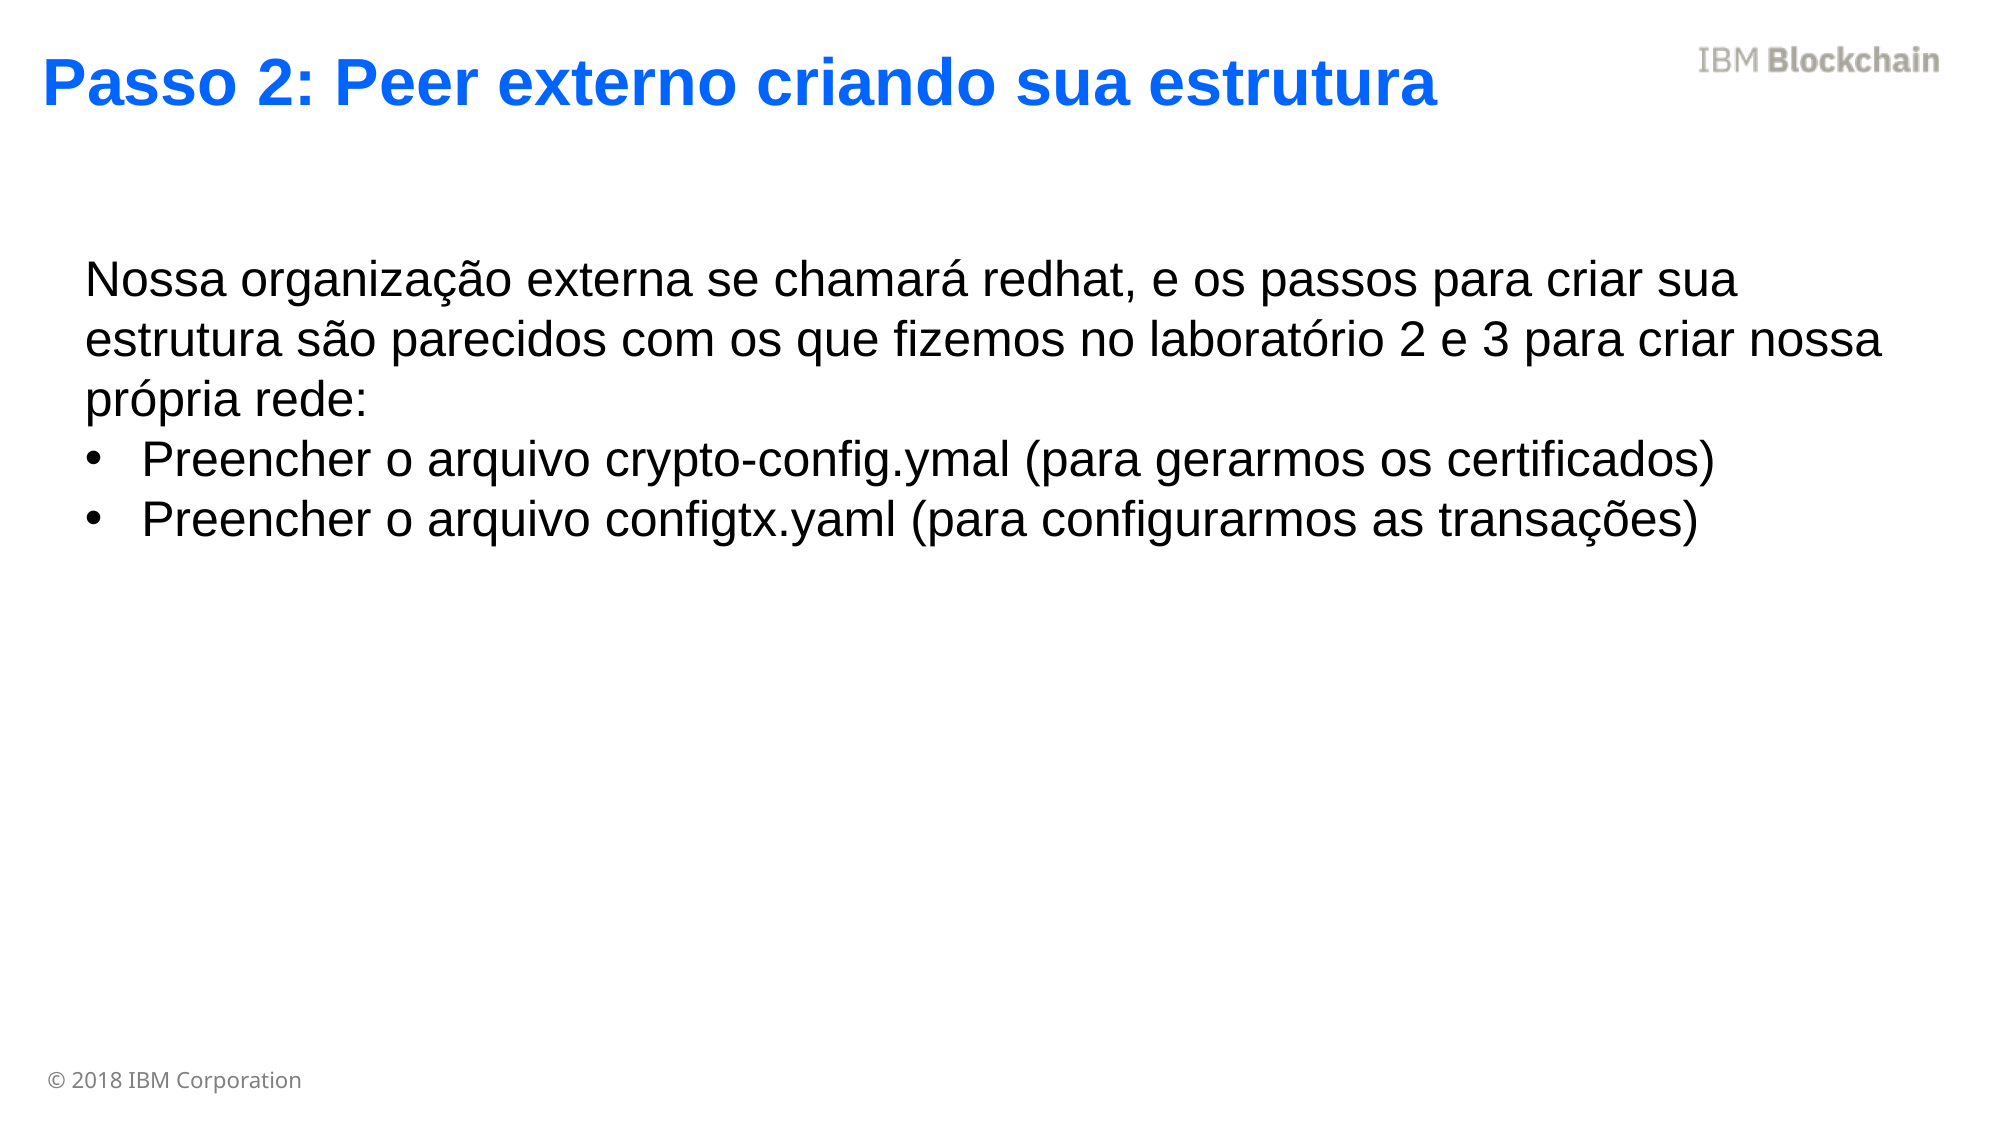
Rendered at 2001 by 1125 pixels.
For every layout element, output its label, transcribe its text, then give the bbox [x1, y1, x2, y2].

text_box Nossa organização externa se chamará redhat, e os passos para criar sua estrutura são parecidos com os que fizemos no laboratório 2 e 3 para criar nossa própria rede: Preencher o arquivo crypto-config.ymal (para gerarmos os certificados) Preencher o arquivo configtx.yaml (para configurarmos as transações) [70, 239, 1925, 915]
picture [1686, 38, 1952, 82]
list Passo 2: Peer externo criando sua estrutura [27, 31, 1589, 157]
